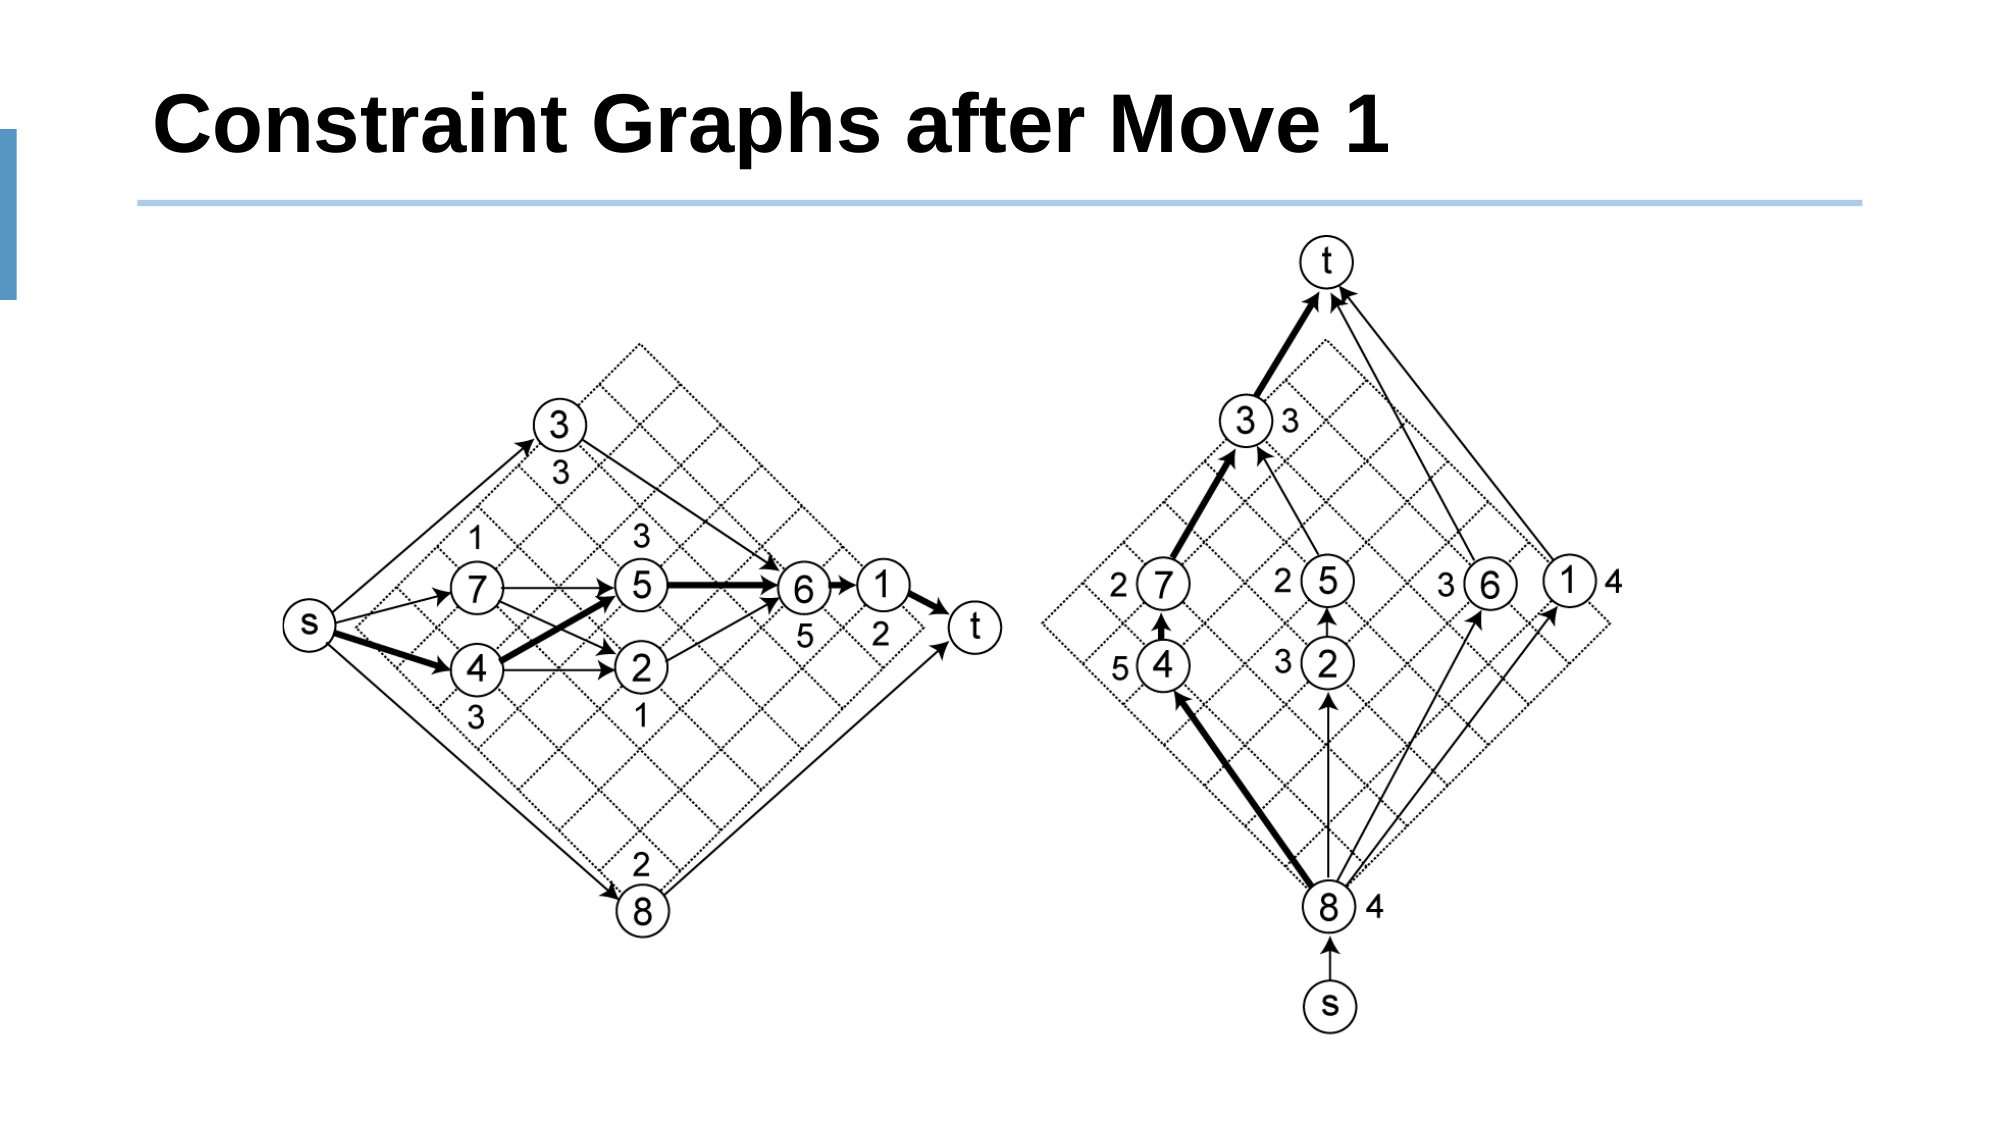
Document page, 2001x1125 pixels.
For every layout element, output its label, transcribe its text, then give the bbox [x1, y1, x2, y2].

title Constraint Graphs after Move 1 [137, 42, 1863, 208]
picture [282, 235, 1623, 1046]
